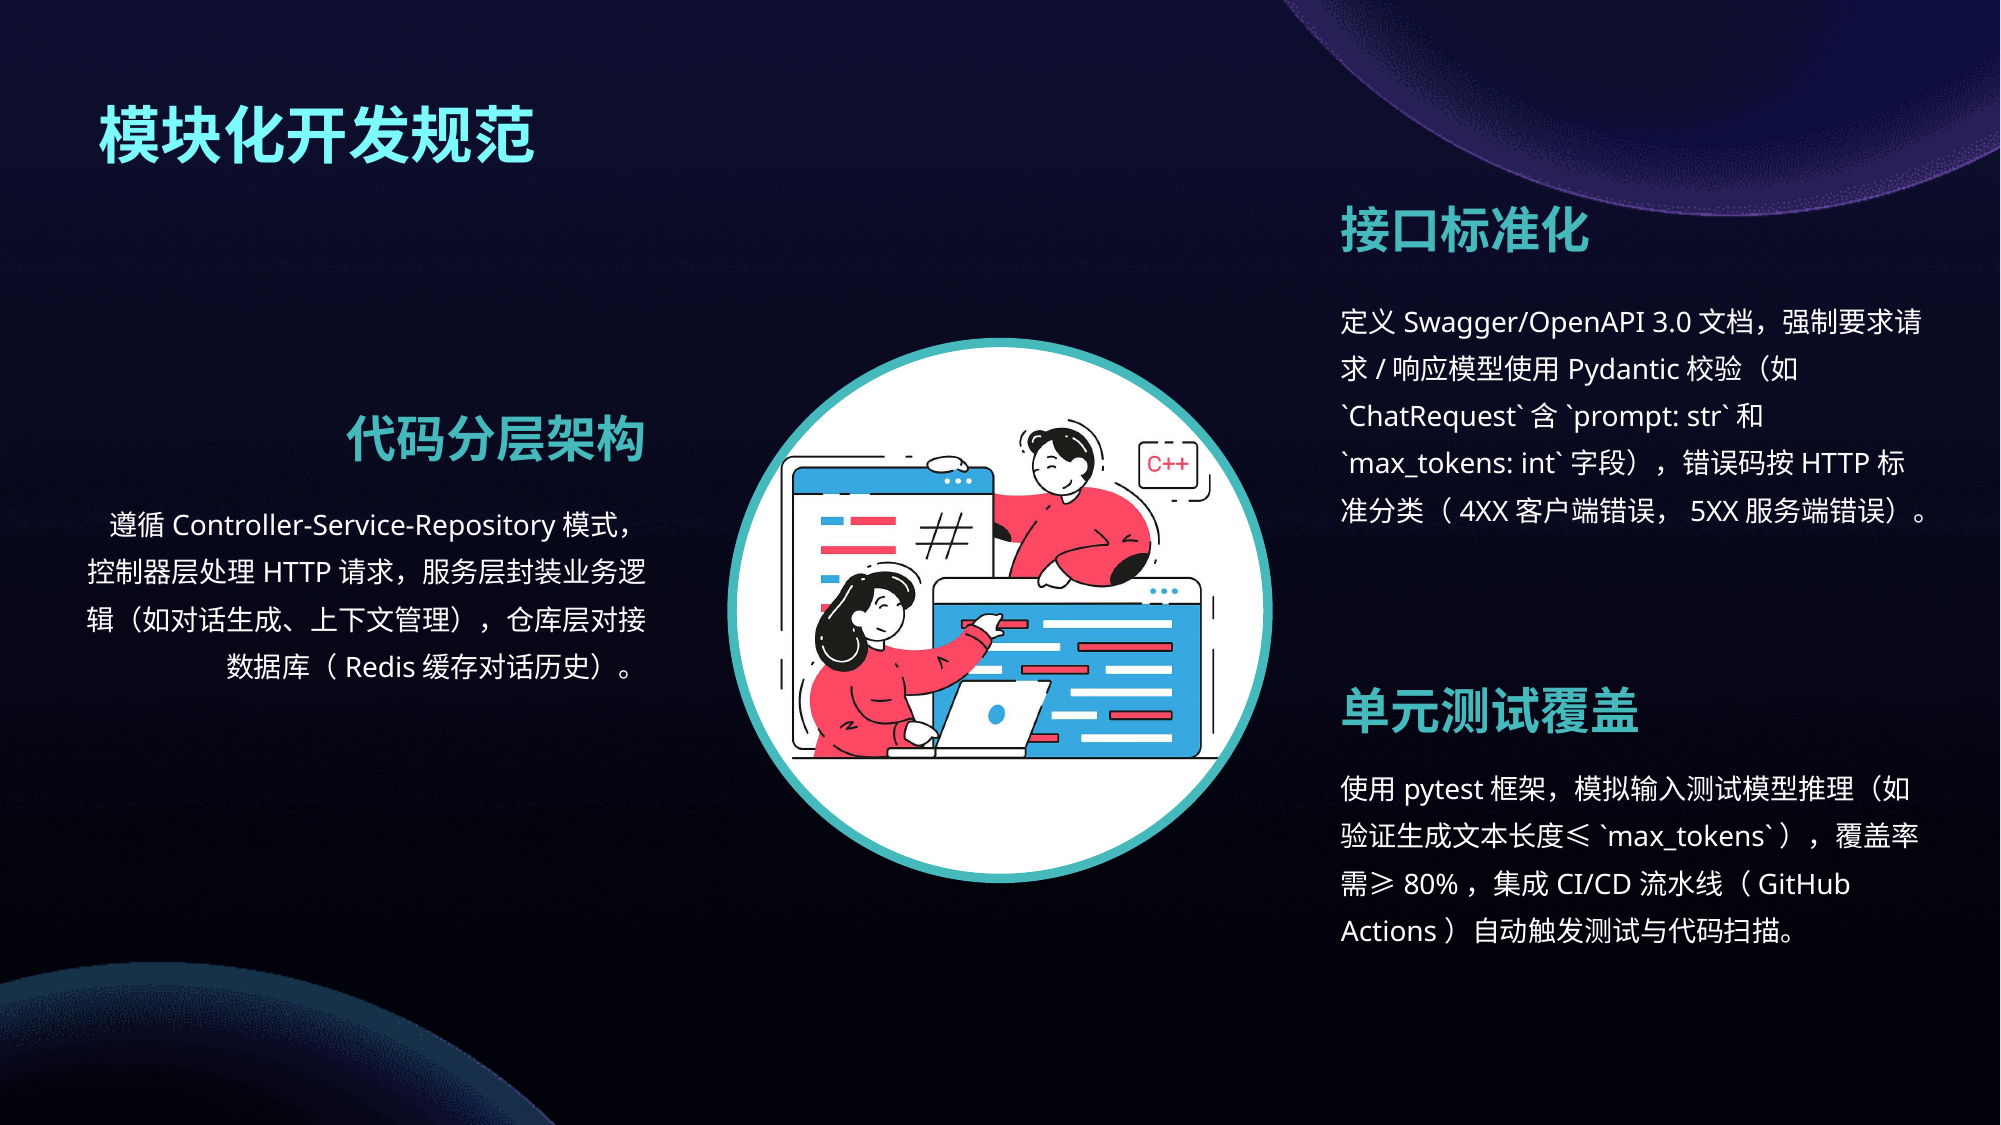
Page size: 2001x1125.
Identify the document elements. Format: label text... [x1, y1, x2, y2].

text_box 定义Swagger/OpenAPI 3.0文档，强制要求请求/响应模型使用Pydantic校验（如`ChatRequest`含`prompt: str`和`max_tokens: int`字段），错误码按HTTP标准分类（4XX客户端错误，5XX服务端错误）。 [1322, 281, 1945, 605]
text_box 单元测试覆盖 [1322, 659, 1866, 748]
text_box 模块化开发规范 [78, 43, 1922, 194]
text_box 代码分层架构 [121, 378, 666, 484]
text_box 接口标准化 [1322, 194, 1866, 283]
picture [0, 0, 2001, 1125]
text_box 遵循Controller-Service-Repository模式，控制器层处理HTTP请求，服务层封装业务逻辑（如对话生成、上下文管理），仓库层对接数据库（Redis缓存对话历史）。 [65, 484, 666, 832]
text_box 使用pytest框架，模拟输入测试模型推理（如验证生成文本长度≤`max_tokens`），覆盖率需≥80%，集成CI/CD流水线（GitHub Actions）自动触发测试与代码扫描。 [1322, 748, 1945, 1077]
